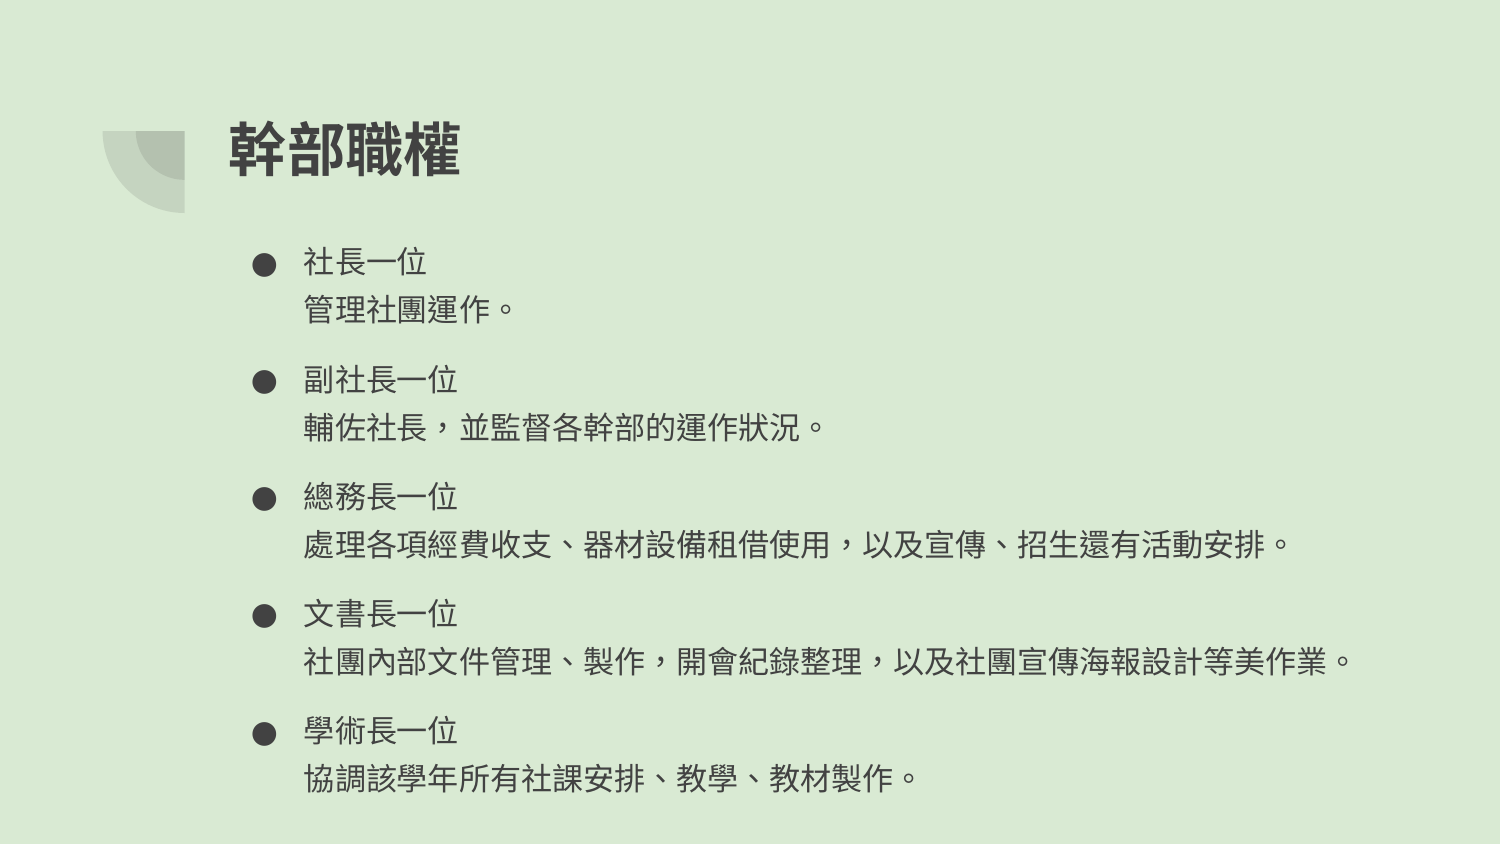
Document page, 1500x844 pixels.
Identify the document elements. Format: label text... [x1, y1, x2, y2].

title 幹部職權 [213, 98, 1368, 216]
list 社長一位 管理社團運作。 副社長一位 輔佐社長，並監督各幹部的運作狀況。 總務長一位 處理各項經費收支、器材設備租借使用，以及宣傳、招生還有活動安排。 文書長一位 社團內部文件管理、製作，開會紀錄整理，以及社團宣傳海報設計等美作業。 學術長一位 協調該學年所有社課安排、教學、教材製作。 [213, 216, 1423, 783]
